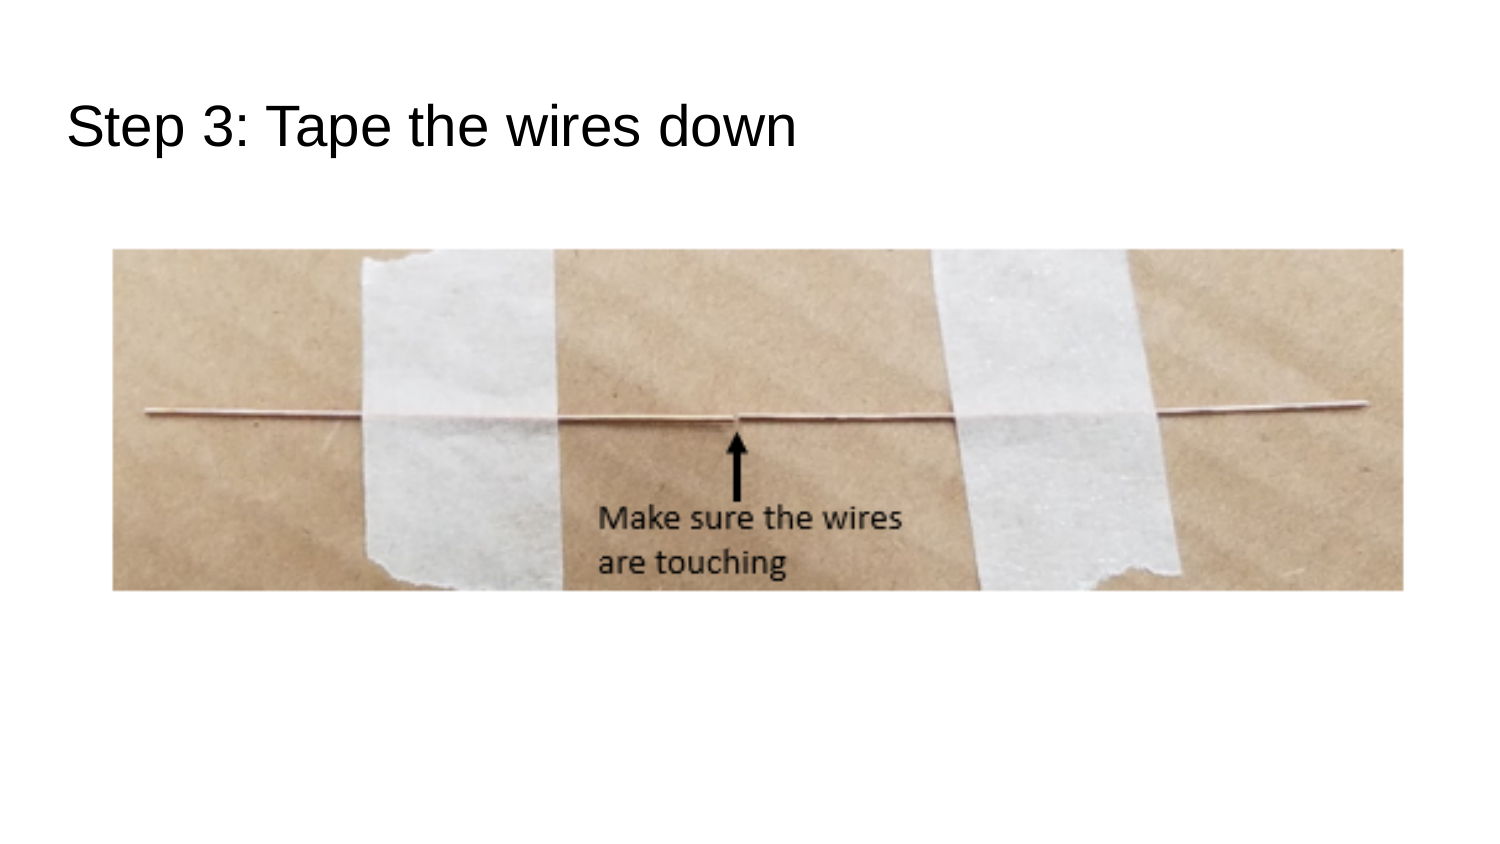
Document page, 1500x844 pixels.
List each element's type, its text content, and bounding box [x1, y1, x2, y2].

picture [106, 240, 1414, 604]
title Step 3: Tape the wires down [51, 72, 1449, 167]
